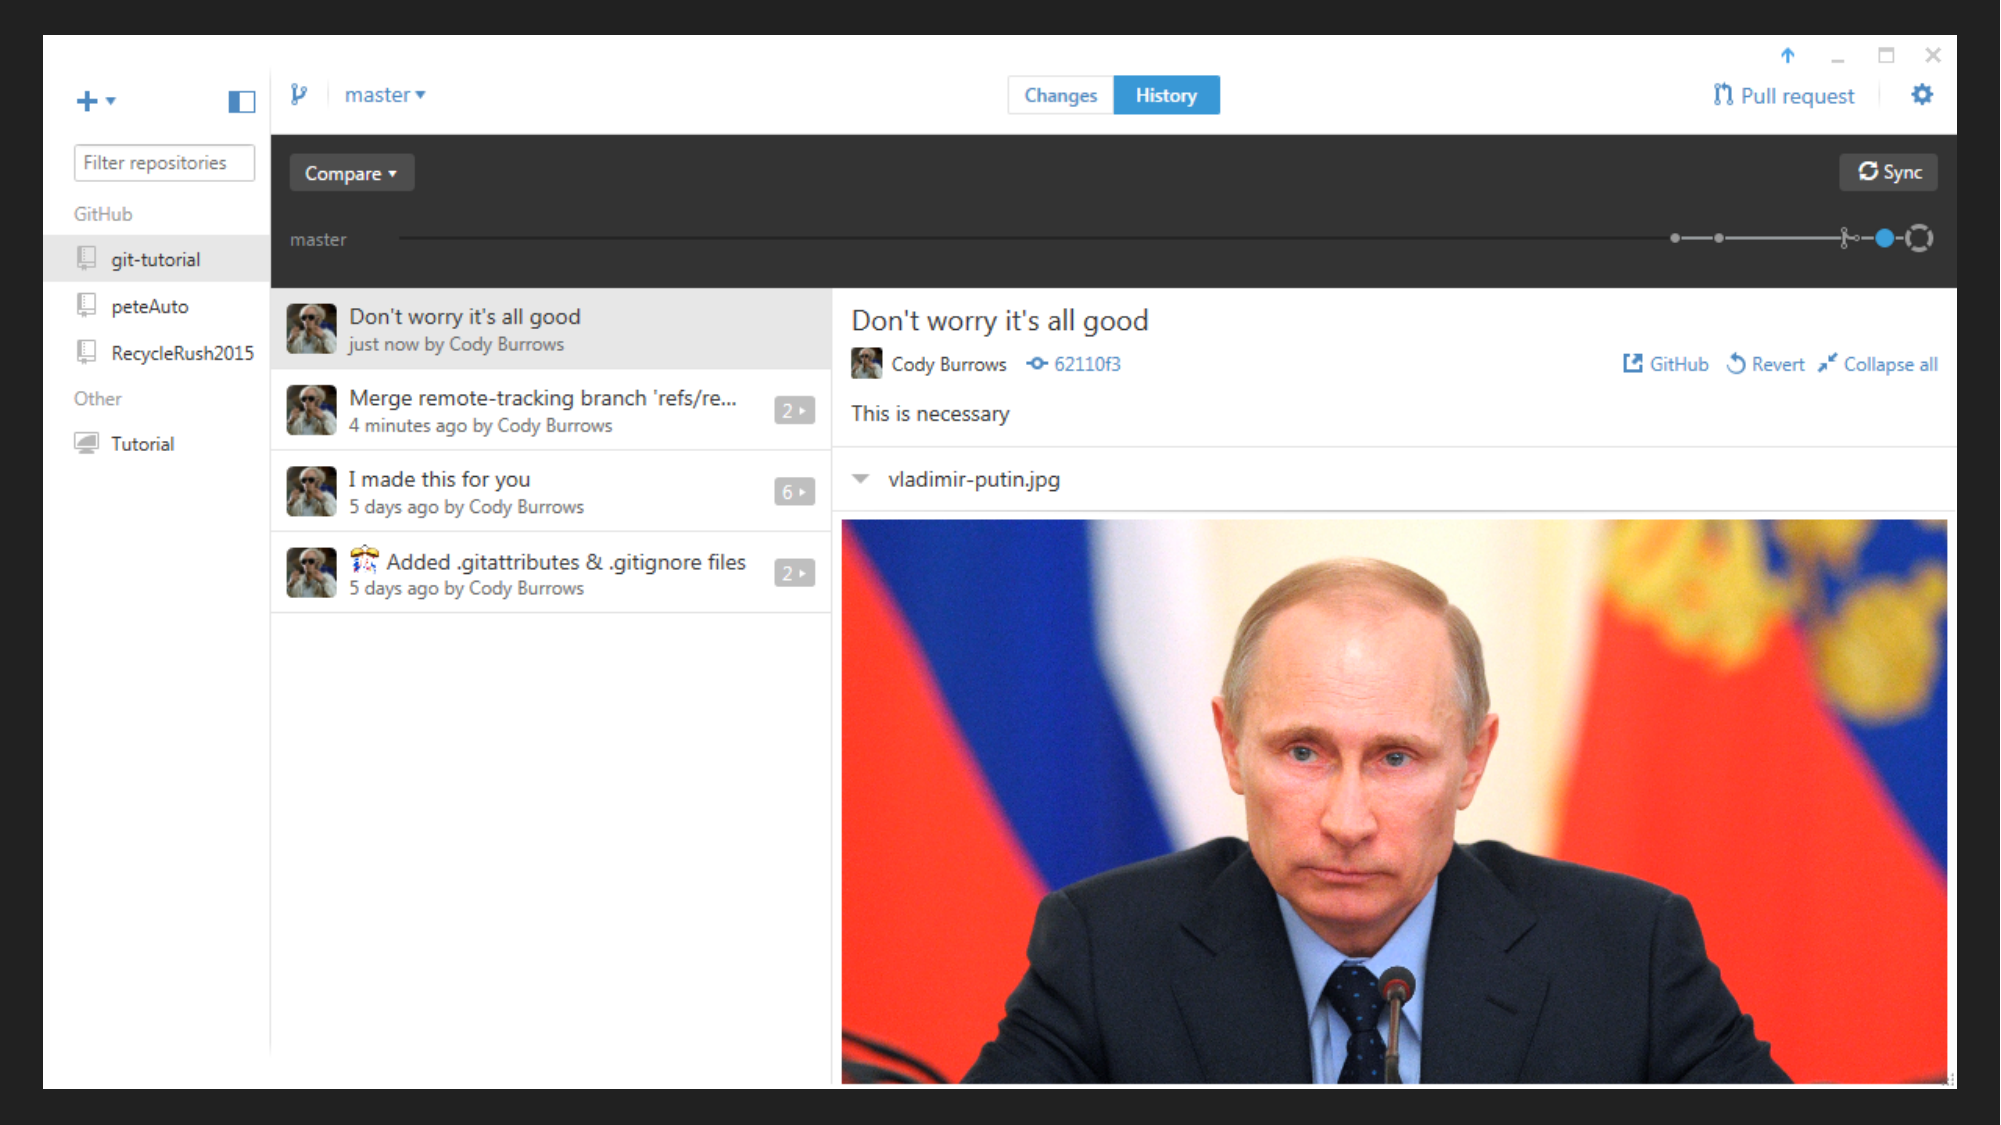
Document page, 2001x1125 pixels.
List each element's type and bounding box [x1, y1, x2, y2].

picture [43, 35, 1957, 1090]
